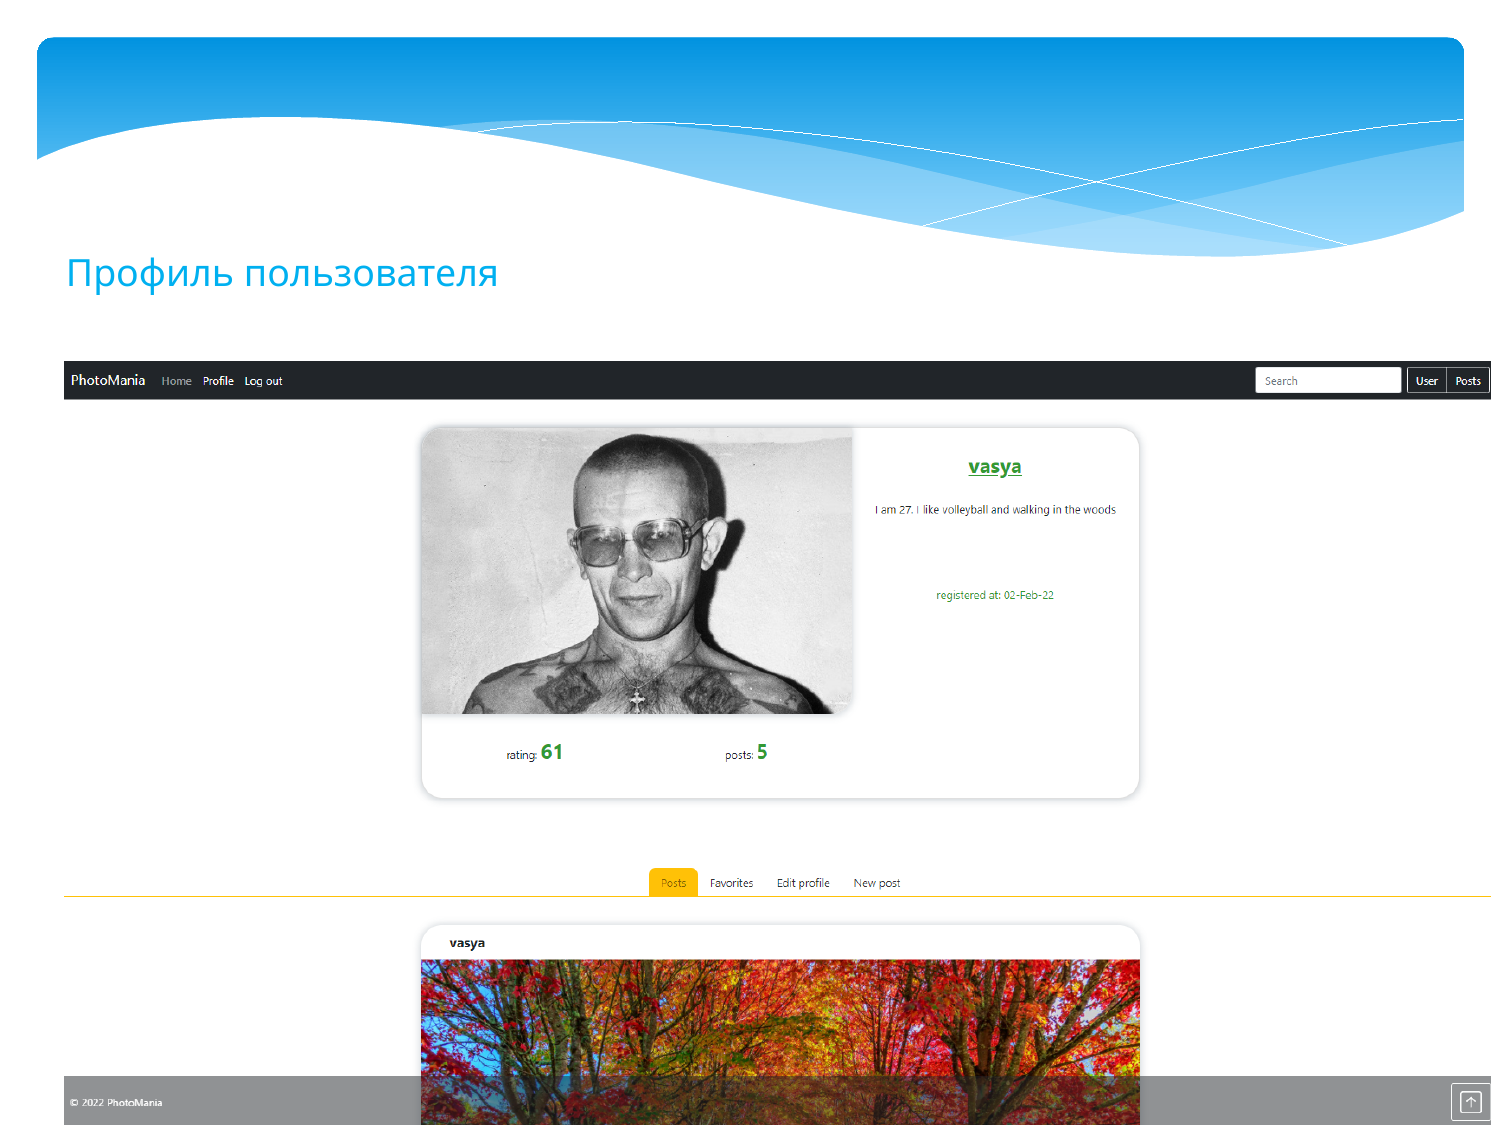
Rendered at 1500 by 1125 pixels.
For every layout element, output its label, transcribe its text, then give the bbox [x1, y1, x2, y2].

text_box Профиль пользователя [51, 242, 515, 302]
picture [64, 361, 1491, 1125]
